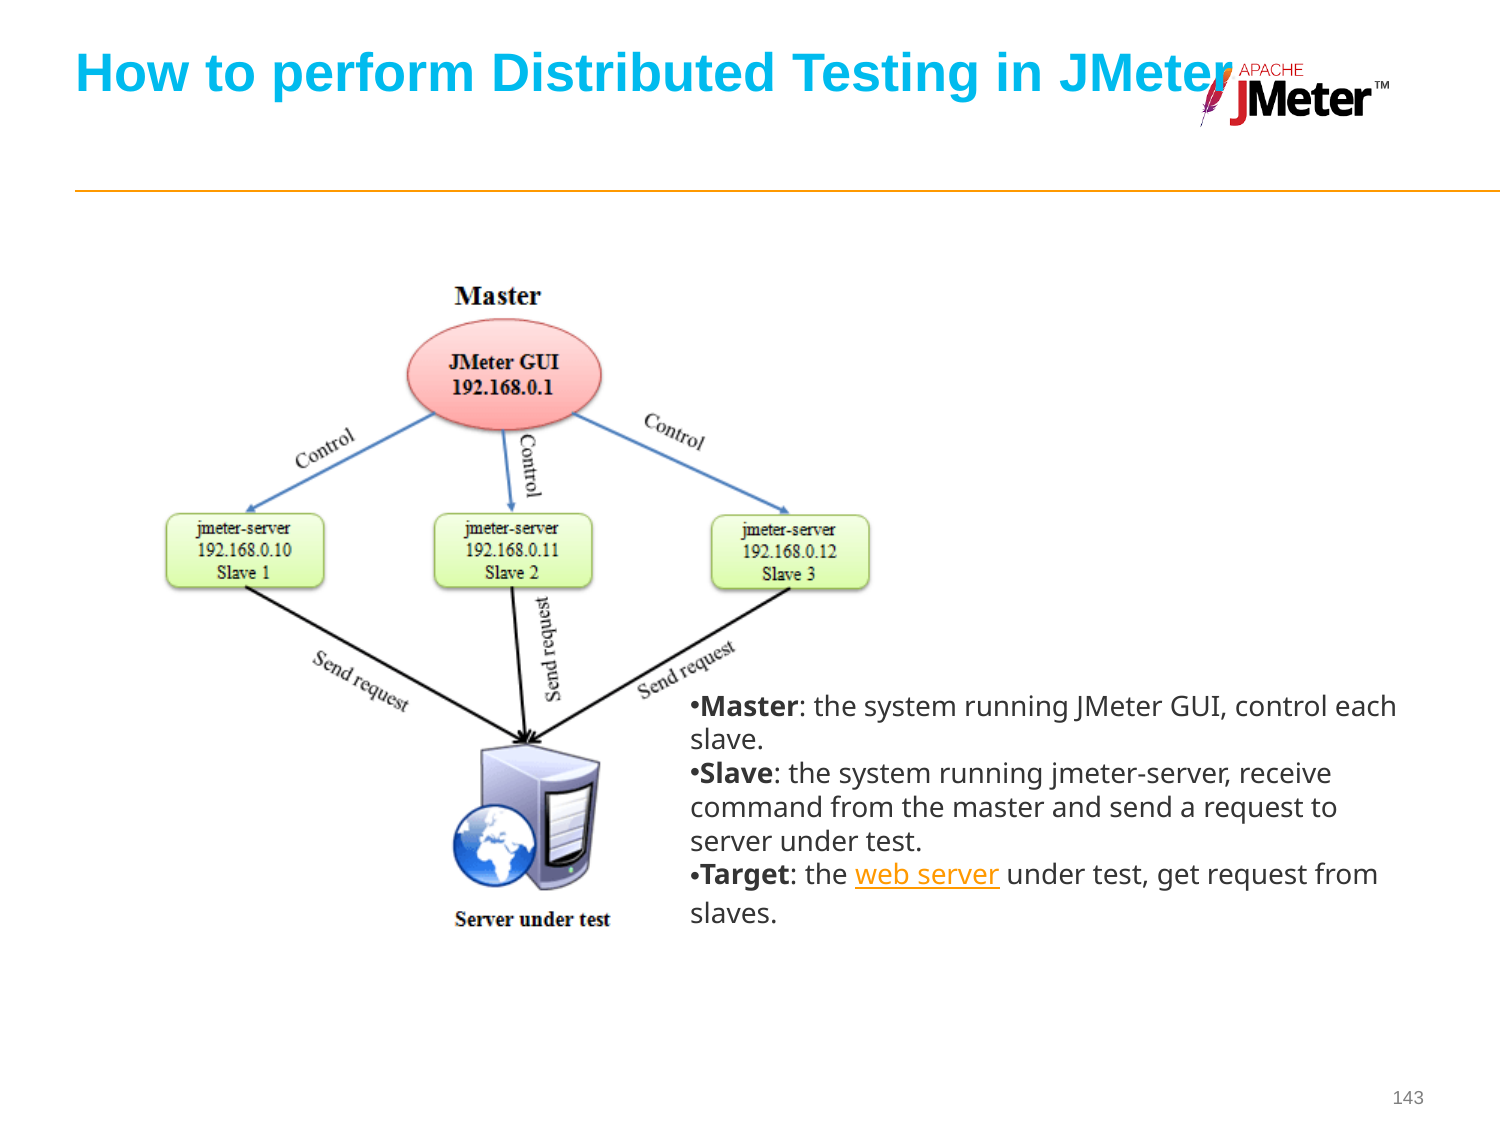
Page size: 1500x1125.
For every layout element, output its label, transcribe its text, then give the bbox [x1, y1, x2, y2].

title How to perform Distributed Testing in JMeter [75, 27, 1422, 157]
picture [154, 281, 879, 931]
text_box Master: the system running JMeter GUI, control each slave. Slave: the system running jmeter-server, receive command from the master and send a request to server under test. Target: the web server under test, get request from slaves. [880, 680, 1426, 936]
